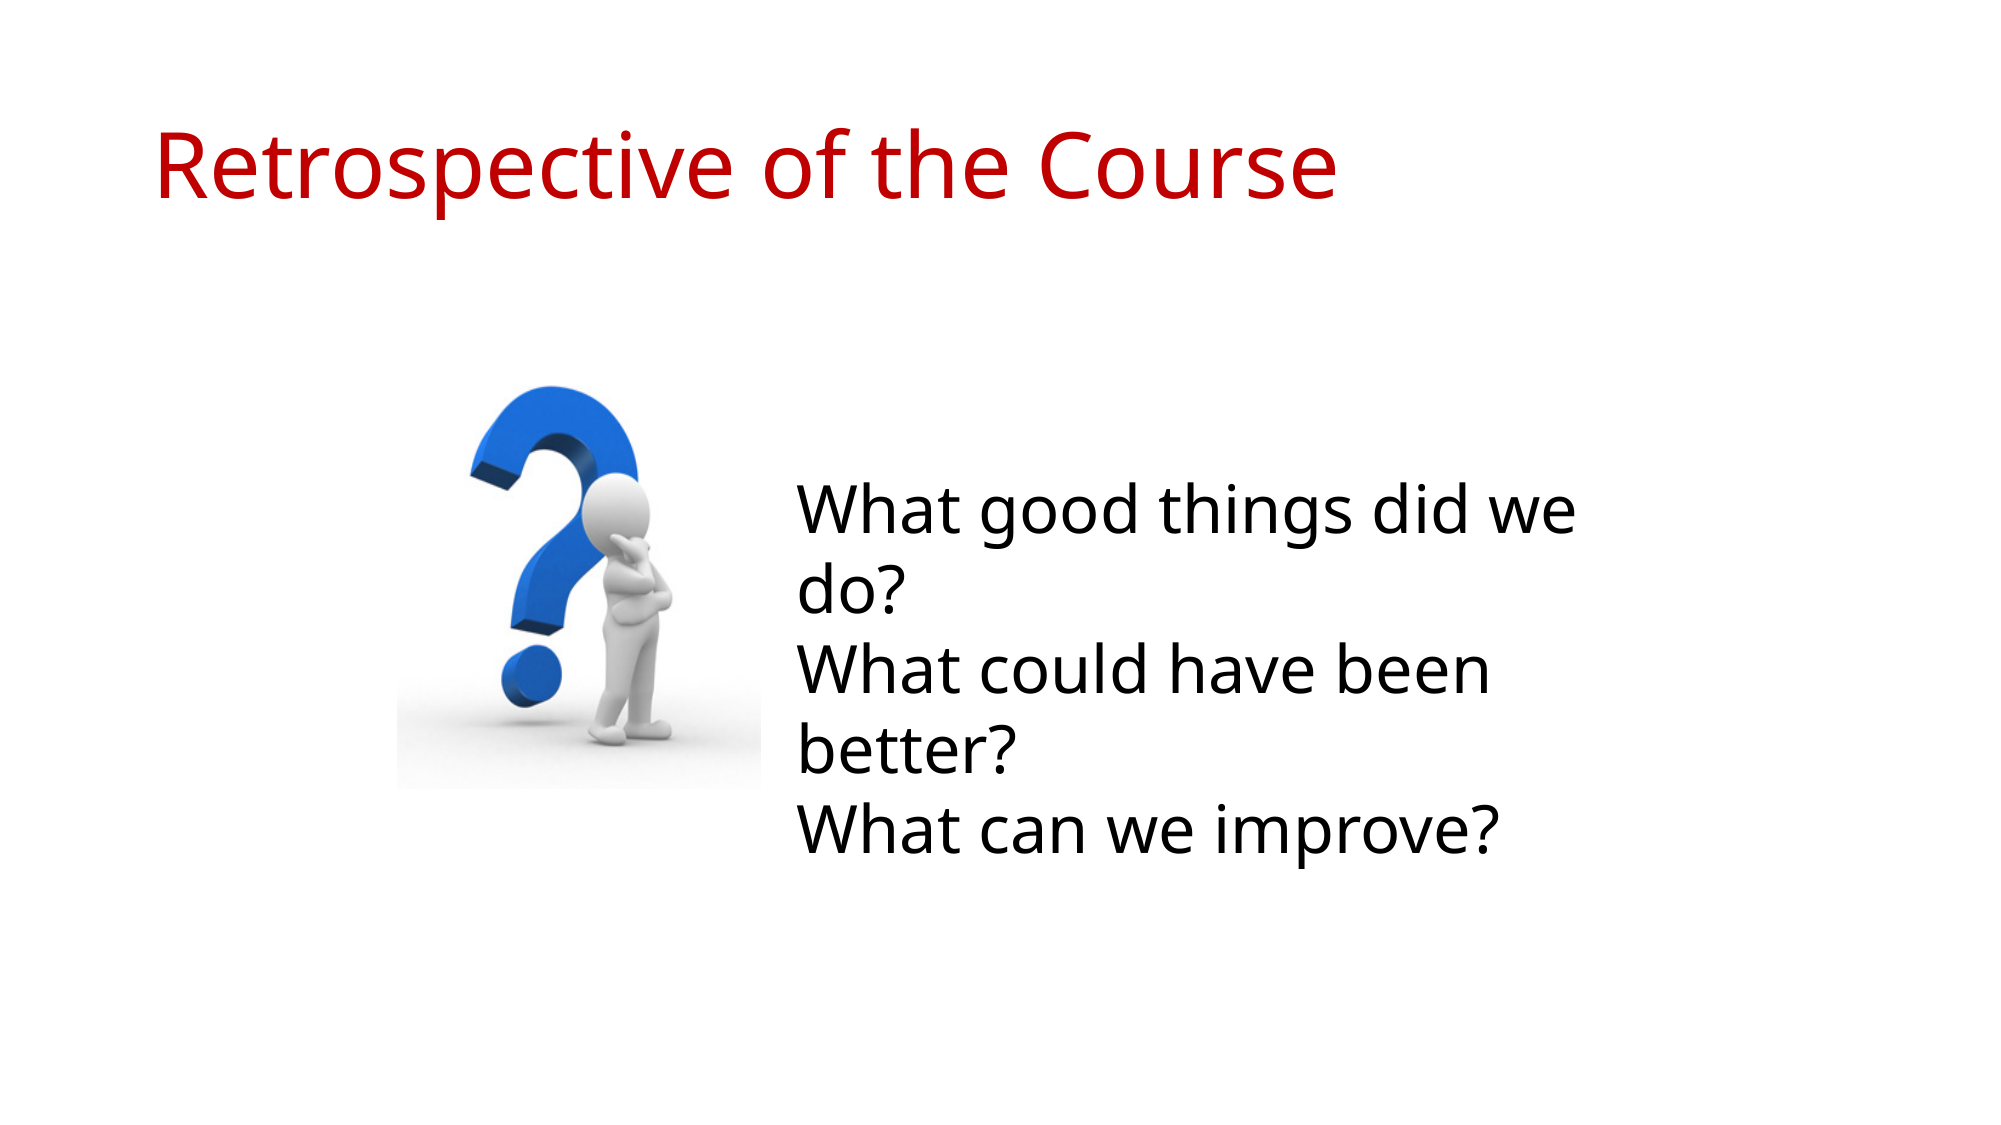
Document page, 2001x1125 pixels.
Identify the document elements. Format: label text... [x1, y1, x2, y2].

title Retrospective of the Course [137, 59, 1863, 278]
text_box What good things did we do? What could have been better? What can we improve? [708, 460, 1632, 874]
picture [397, 363, 761, 789]
